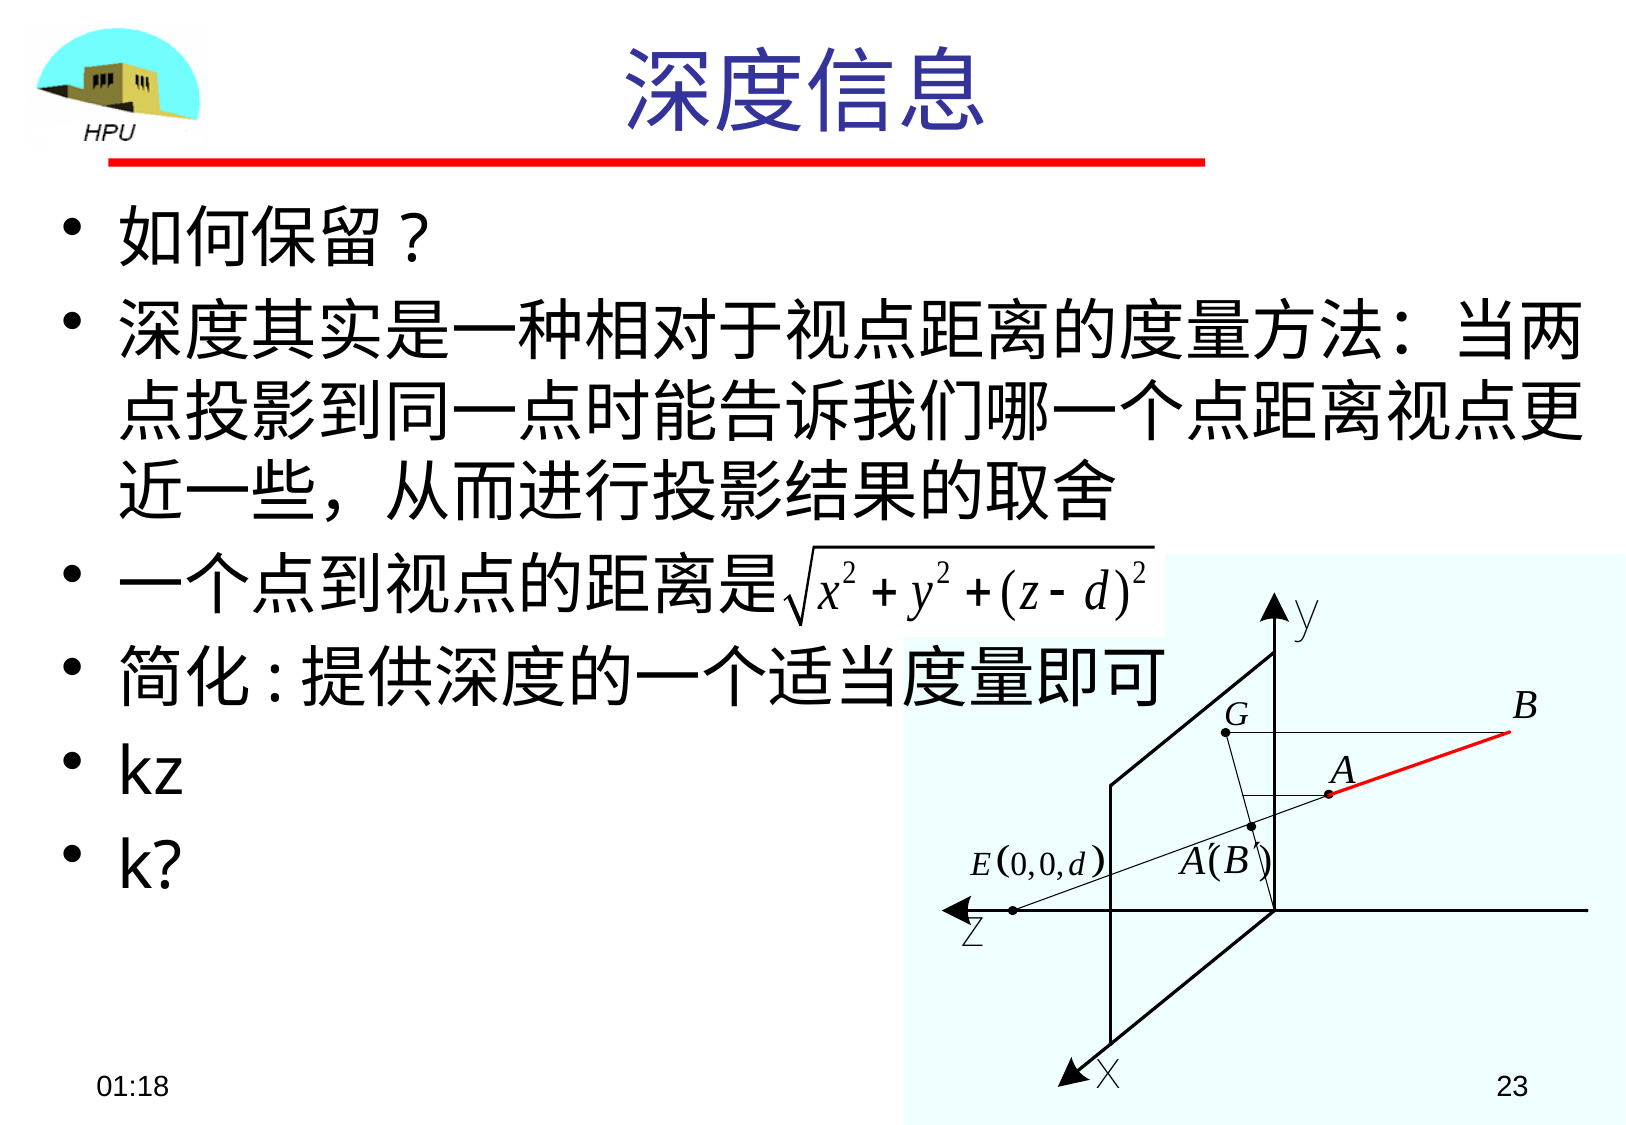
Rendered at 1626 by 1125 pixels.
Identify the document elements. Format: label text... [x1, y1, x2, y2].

list 如何保留? 深度其实是一种相对于视点距离的度量方法：当两点投影到同一点时能告诉我们哪一个点距离视点更近一些，从而进行投影结果的取舍 一个点到视点的距离是 简化:提供深度的一个适当度量即可 kz k? [46, 187, 1604, 1038]
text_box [903, 553, 1625, 1125]
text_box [773, 528, 1165, 638]
title 深度信息 [27, 12, 1585, 163]
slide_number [80, 1059, 461, 1113]
